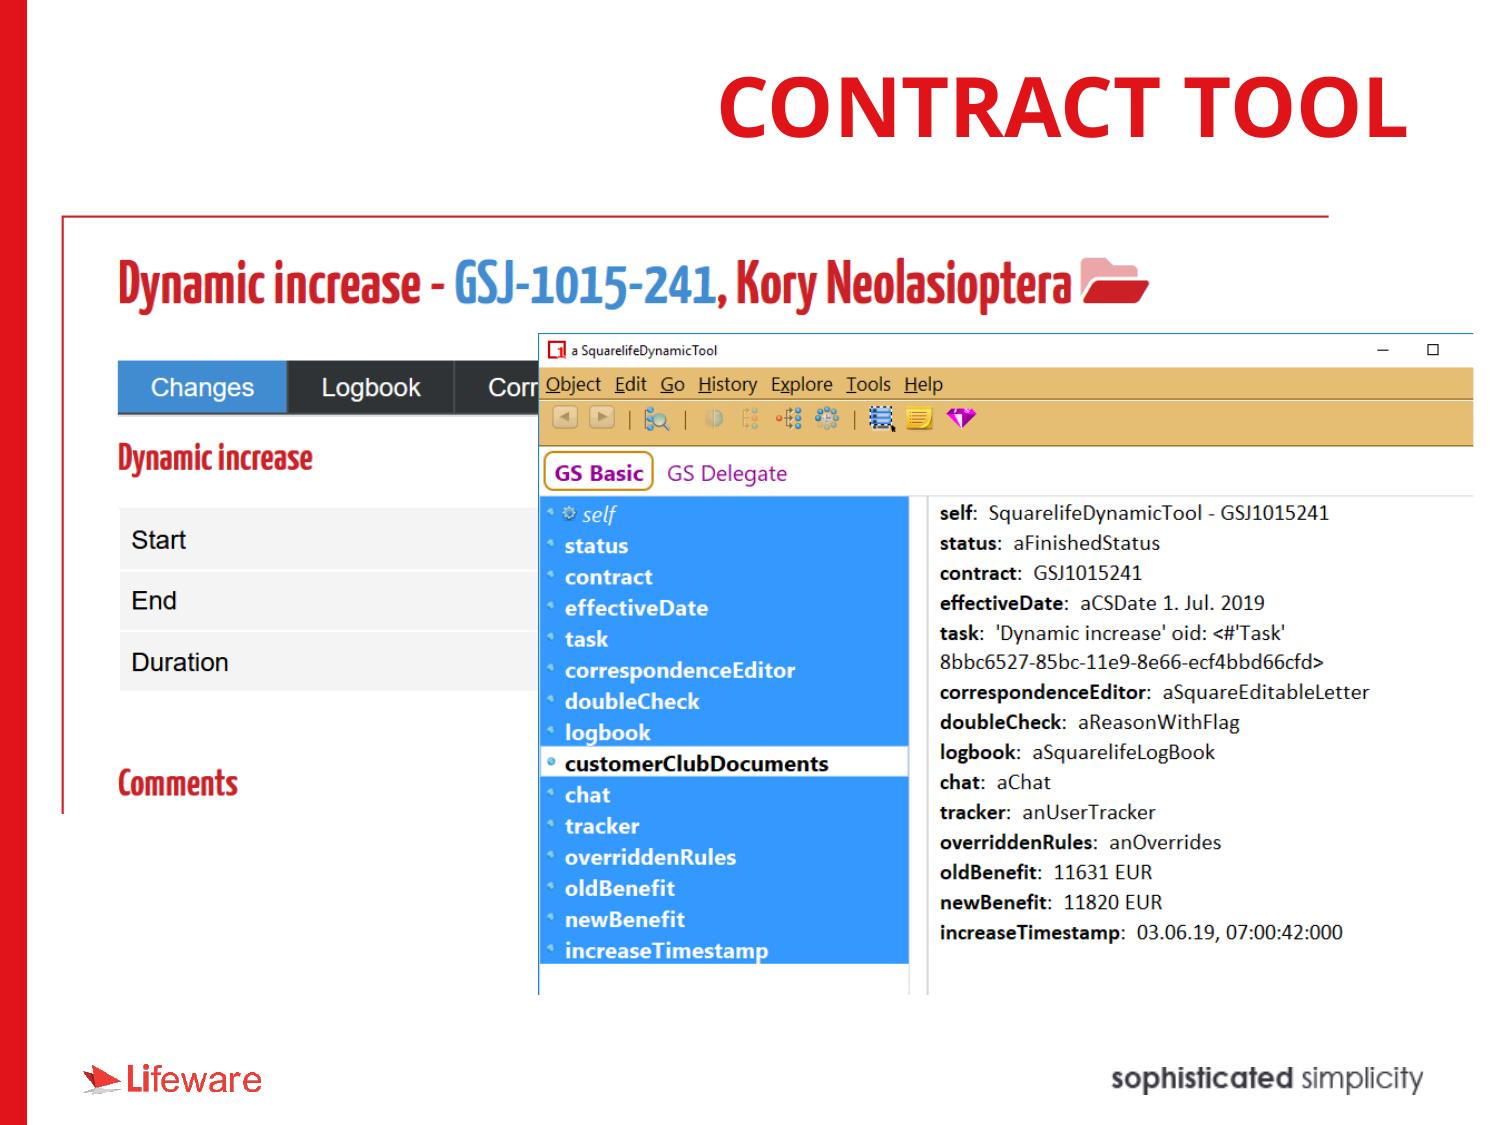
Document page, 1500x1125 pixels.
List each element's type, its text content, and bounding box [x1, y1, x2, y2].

picture [78, 1011, 269, 1125]
title CONTRACT TOOL [75, 45, 1425, 164]
picture [1110, 1067, 1424, 1095]
picture [0, 0, 27, 1125]
picture [52, 207, 1474, 996]
